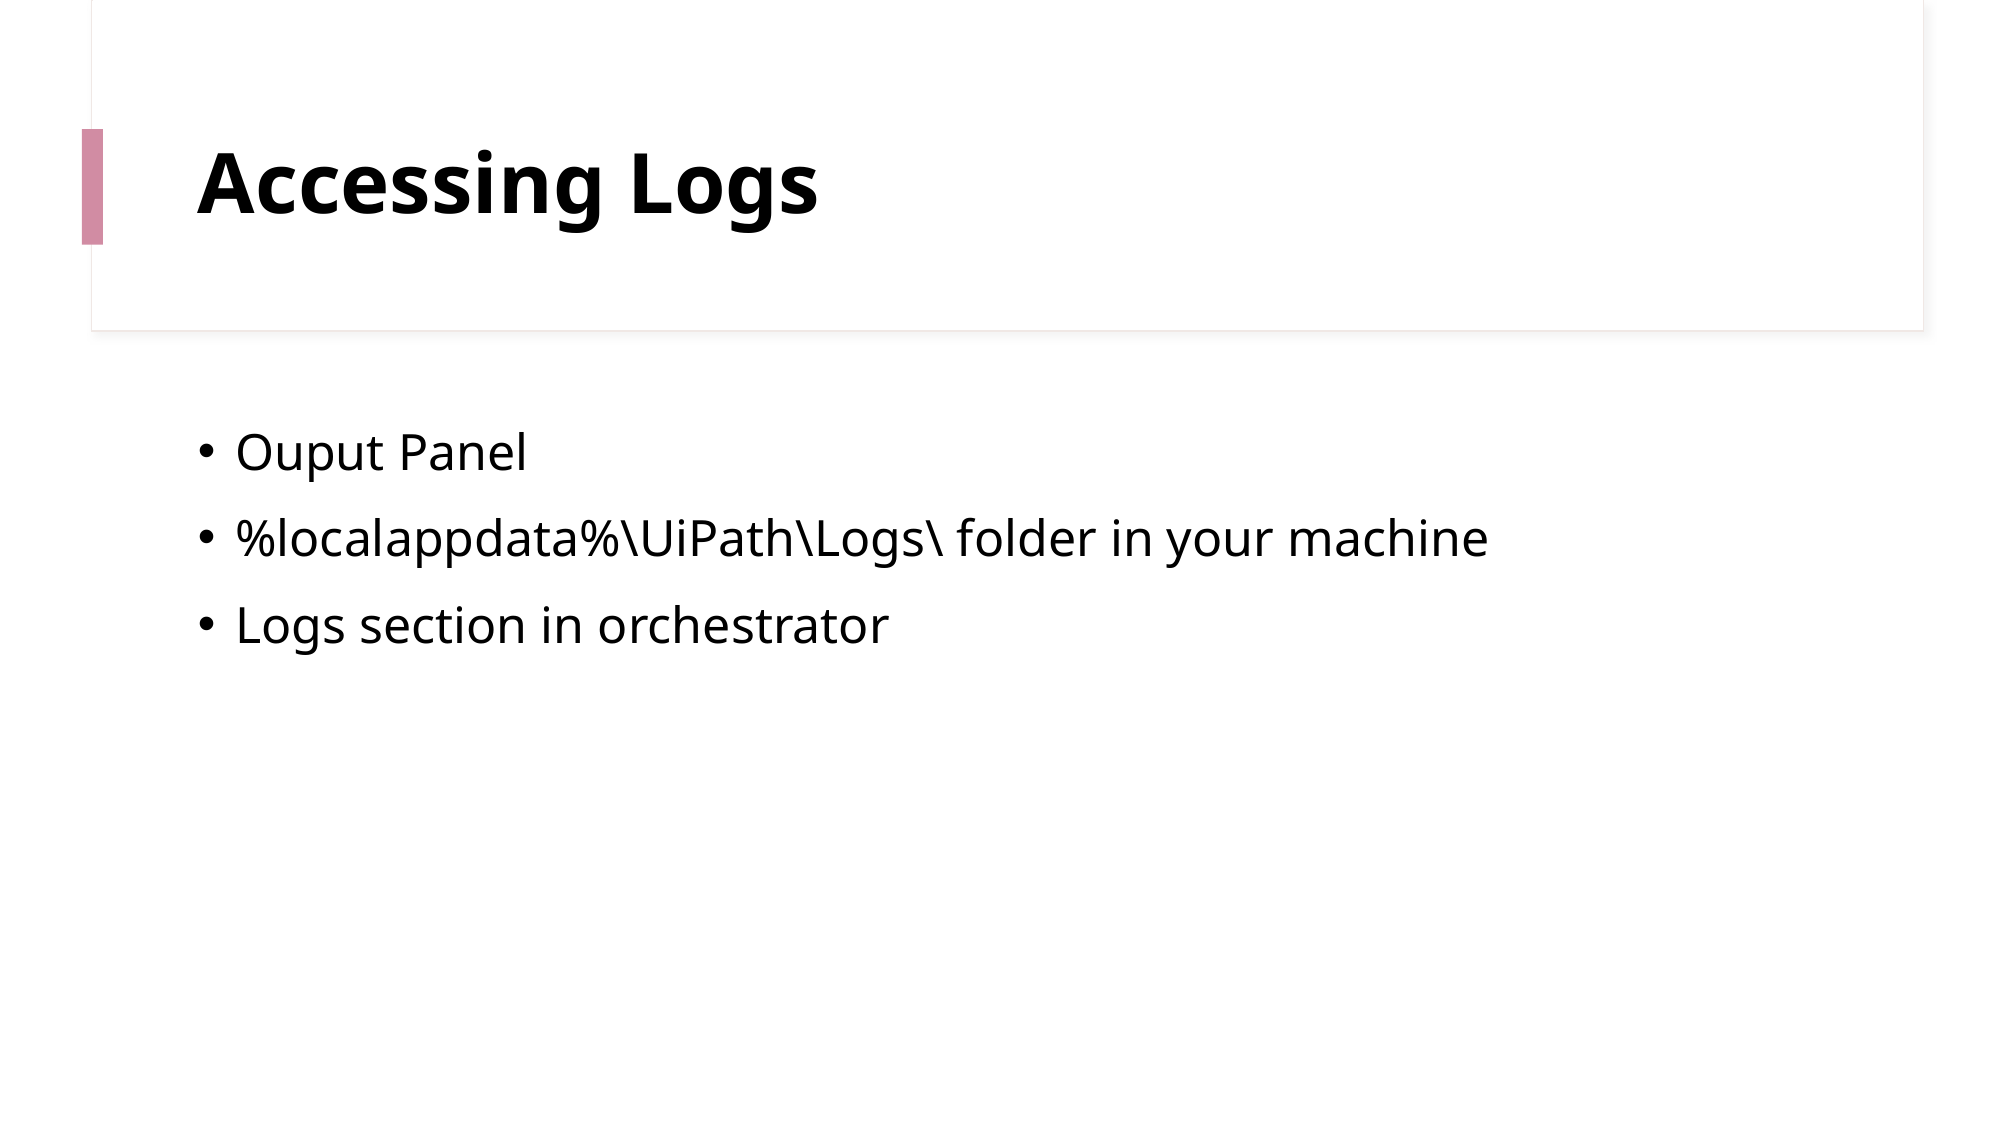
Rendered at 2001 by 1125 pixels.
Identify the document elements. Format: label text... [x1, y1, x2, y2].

list Ouput Panel %localappdata%\UiPath\Logs\ folder in your machine Logs section in orchestrator [183, 406, 1851, 1013]
title Accessing Logs [183, 90, 1851, 284]
